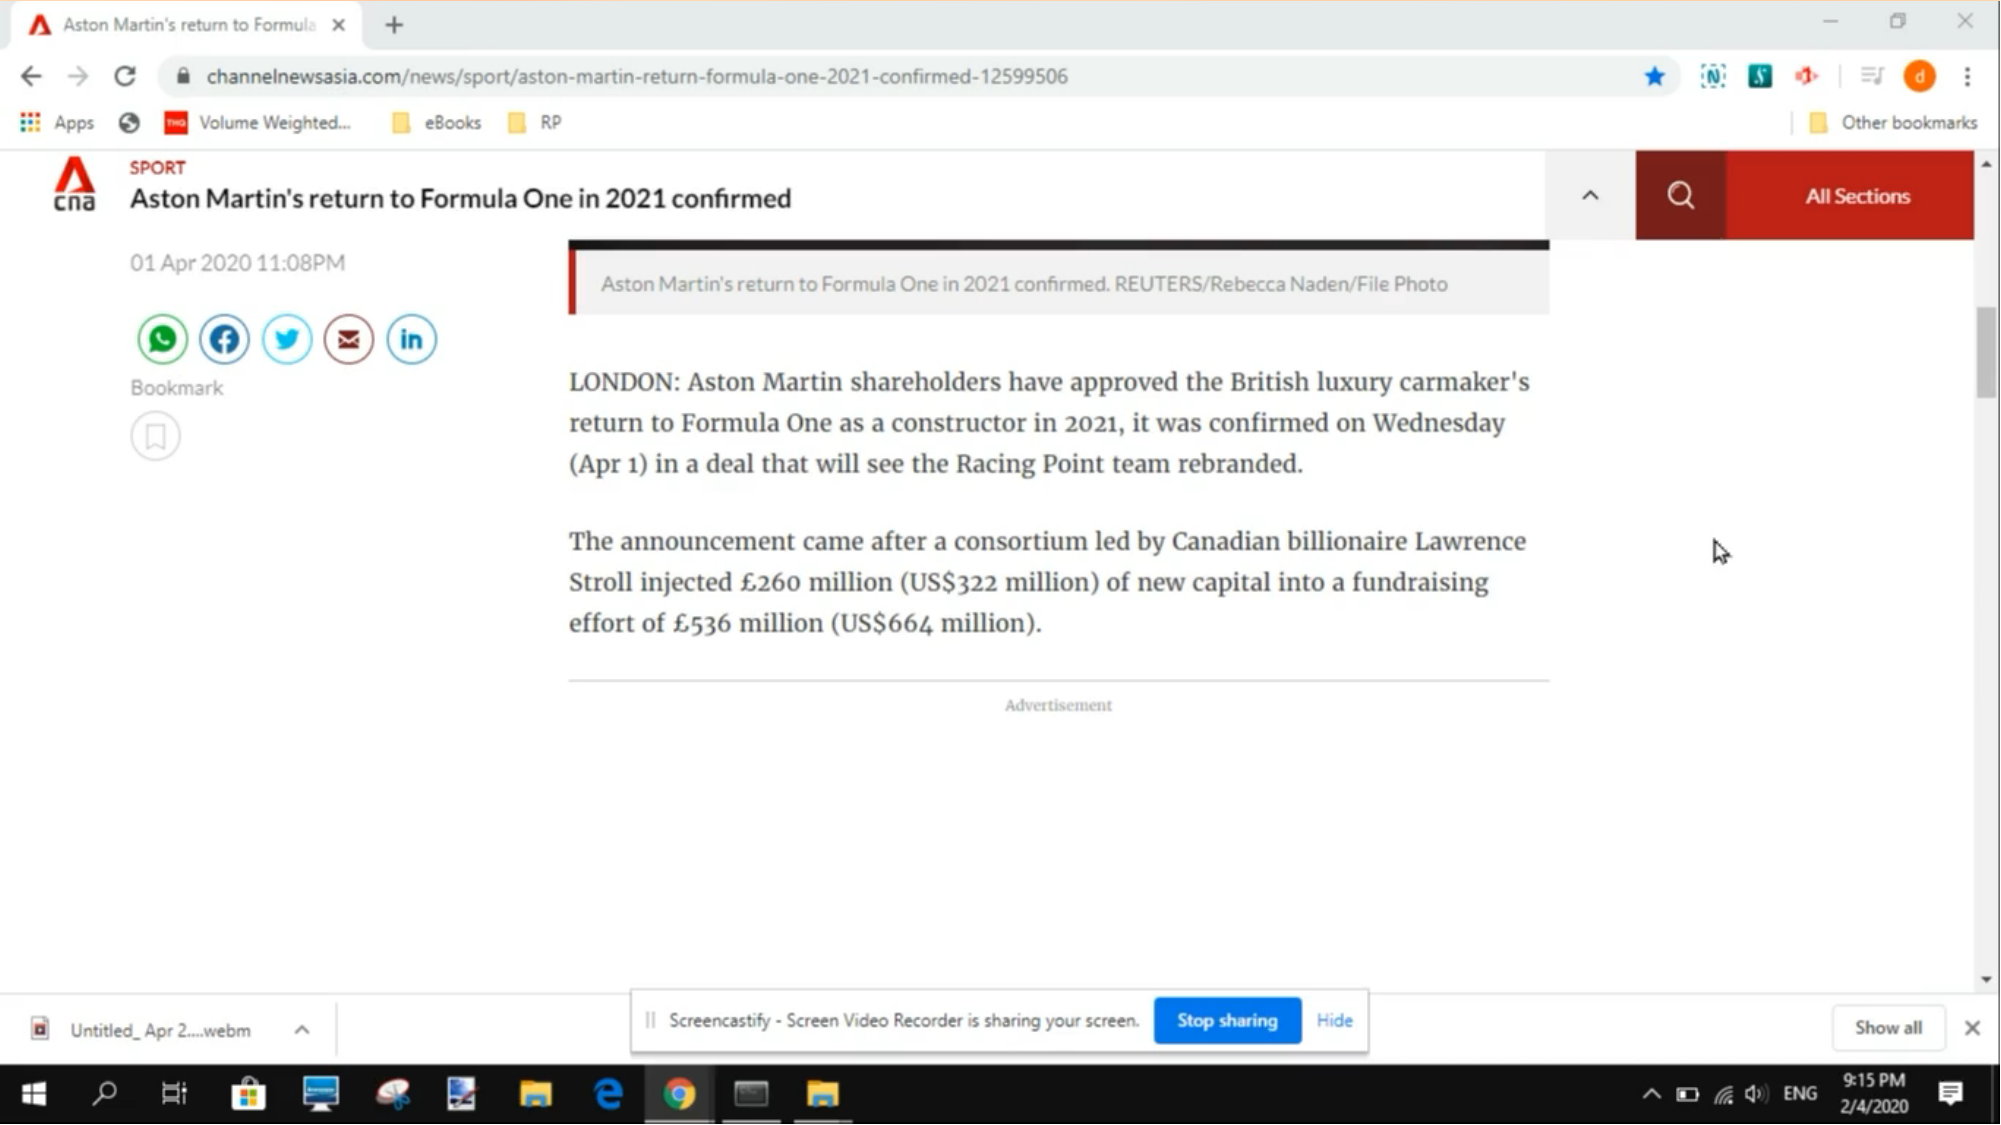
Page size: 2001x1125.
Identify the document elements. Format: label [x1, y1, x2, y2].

text_box [0, 0, 2000, 1125]
